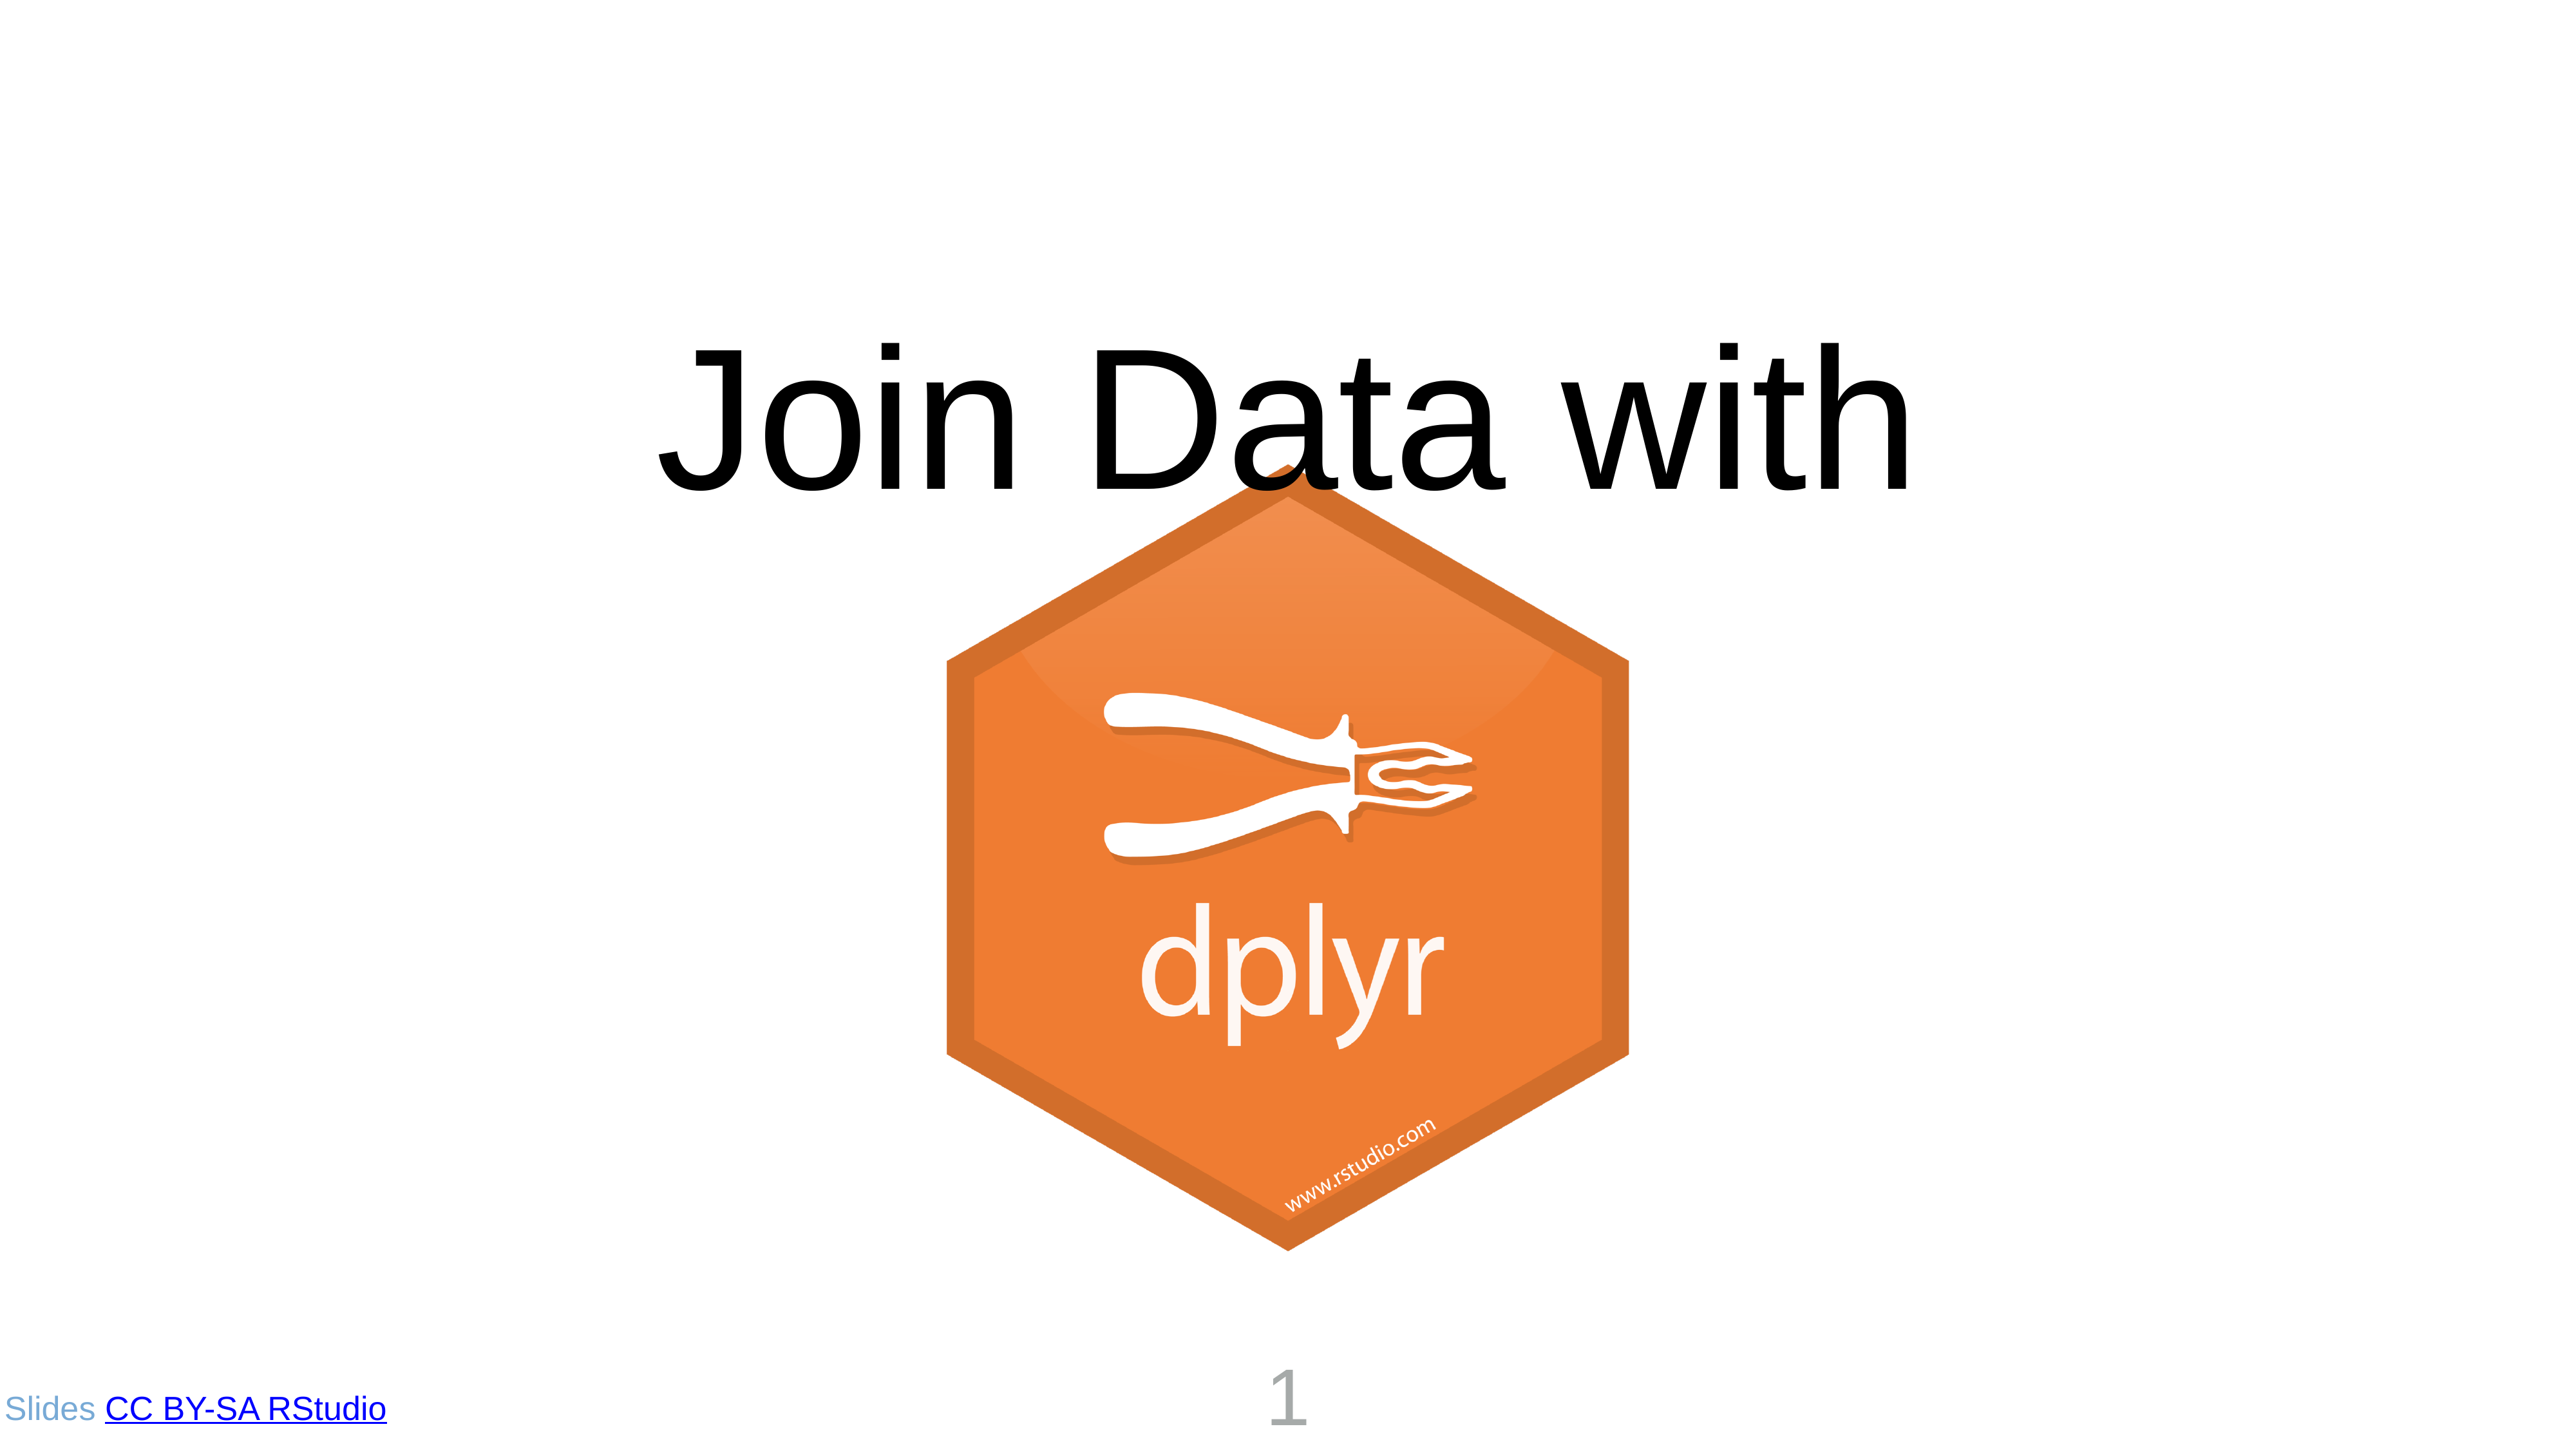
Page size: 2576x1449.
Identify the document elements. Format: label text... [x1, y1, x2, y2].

picture [947, 463, 1629, 1254]
text_box Join Data with [82, 327, 2494, 535]
text_box [1097, 1338, 1479, 1449]
